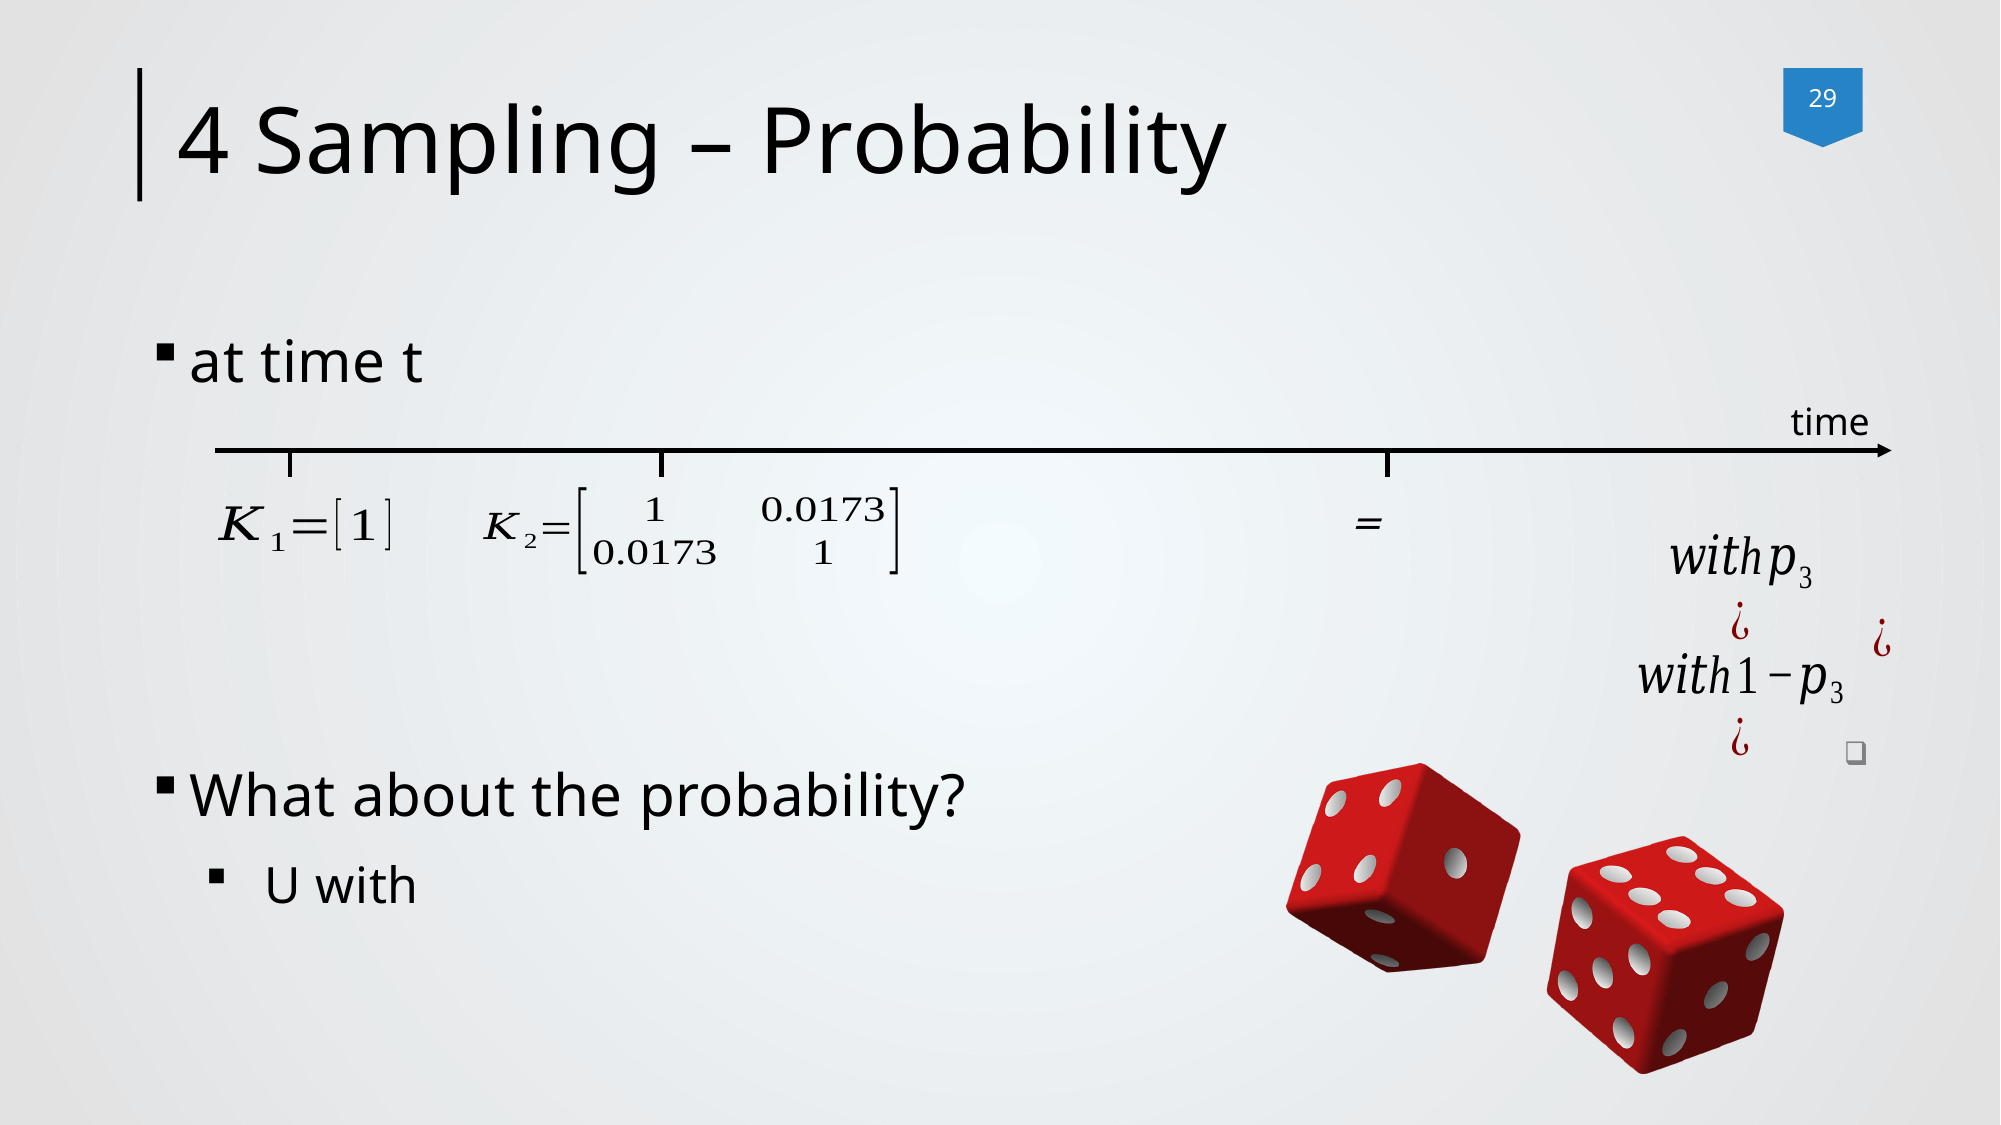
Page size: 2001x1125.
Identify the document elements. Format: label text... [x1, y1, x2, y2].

picture [1286, 763, 1784, 1074]
text_box time [1775, 390, 2000, 450]
title 4 Sampling – Probability [162, 68, 1784, 219]
